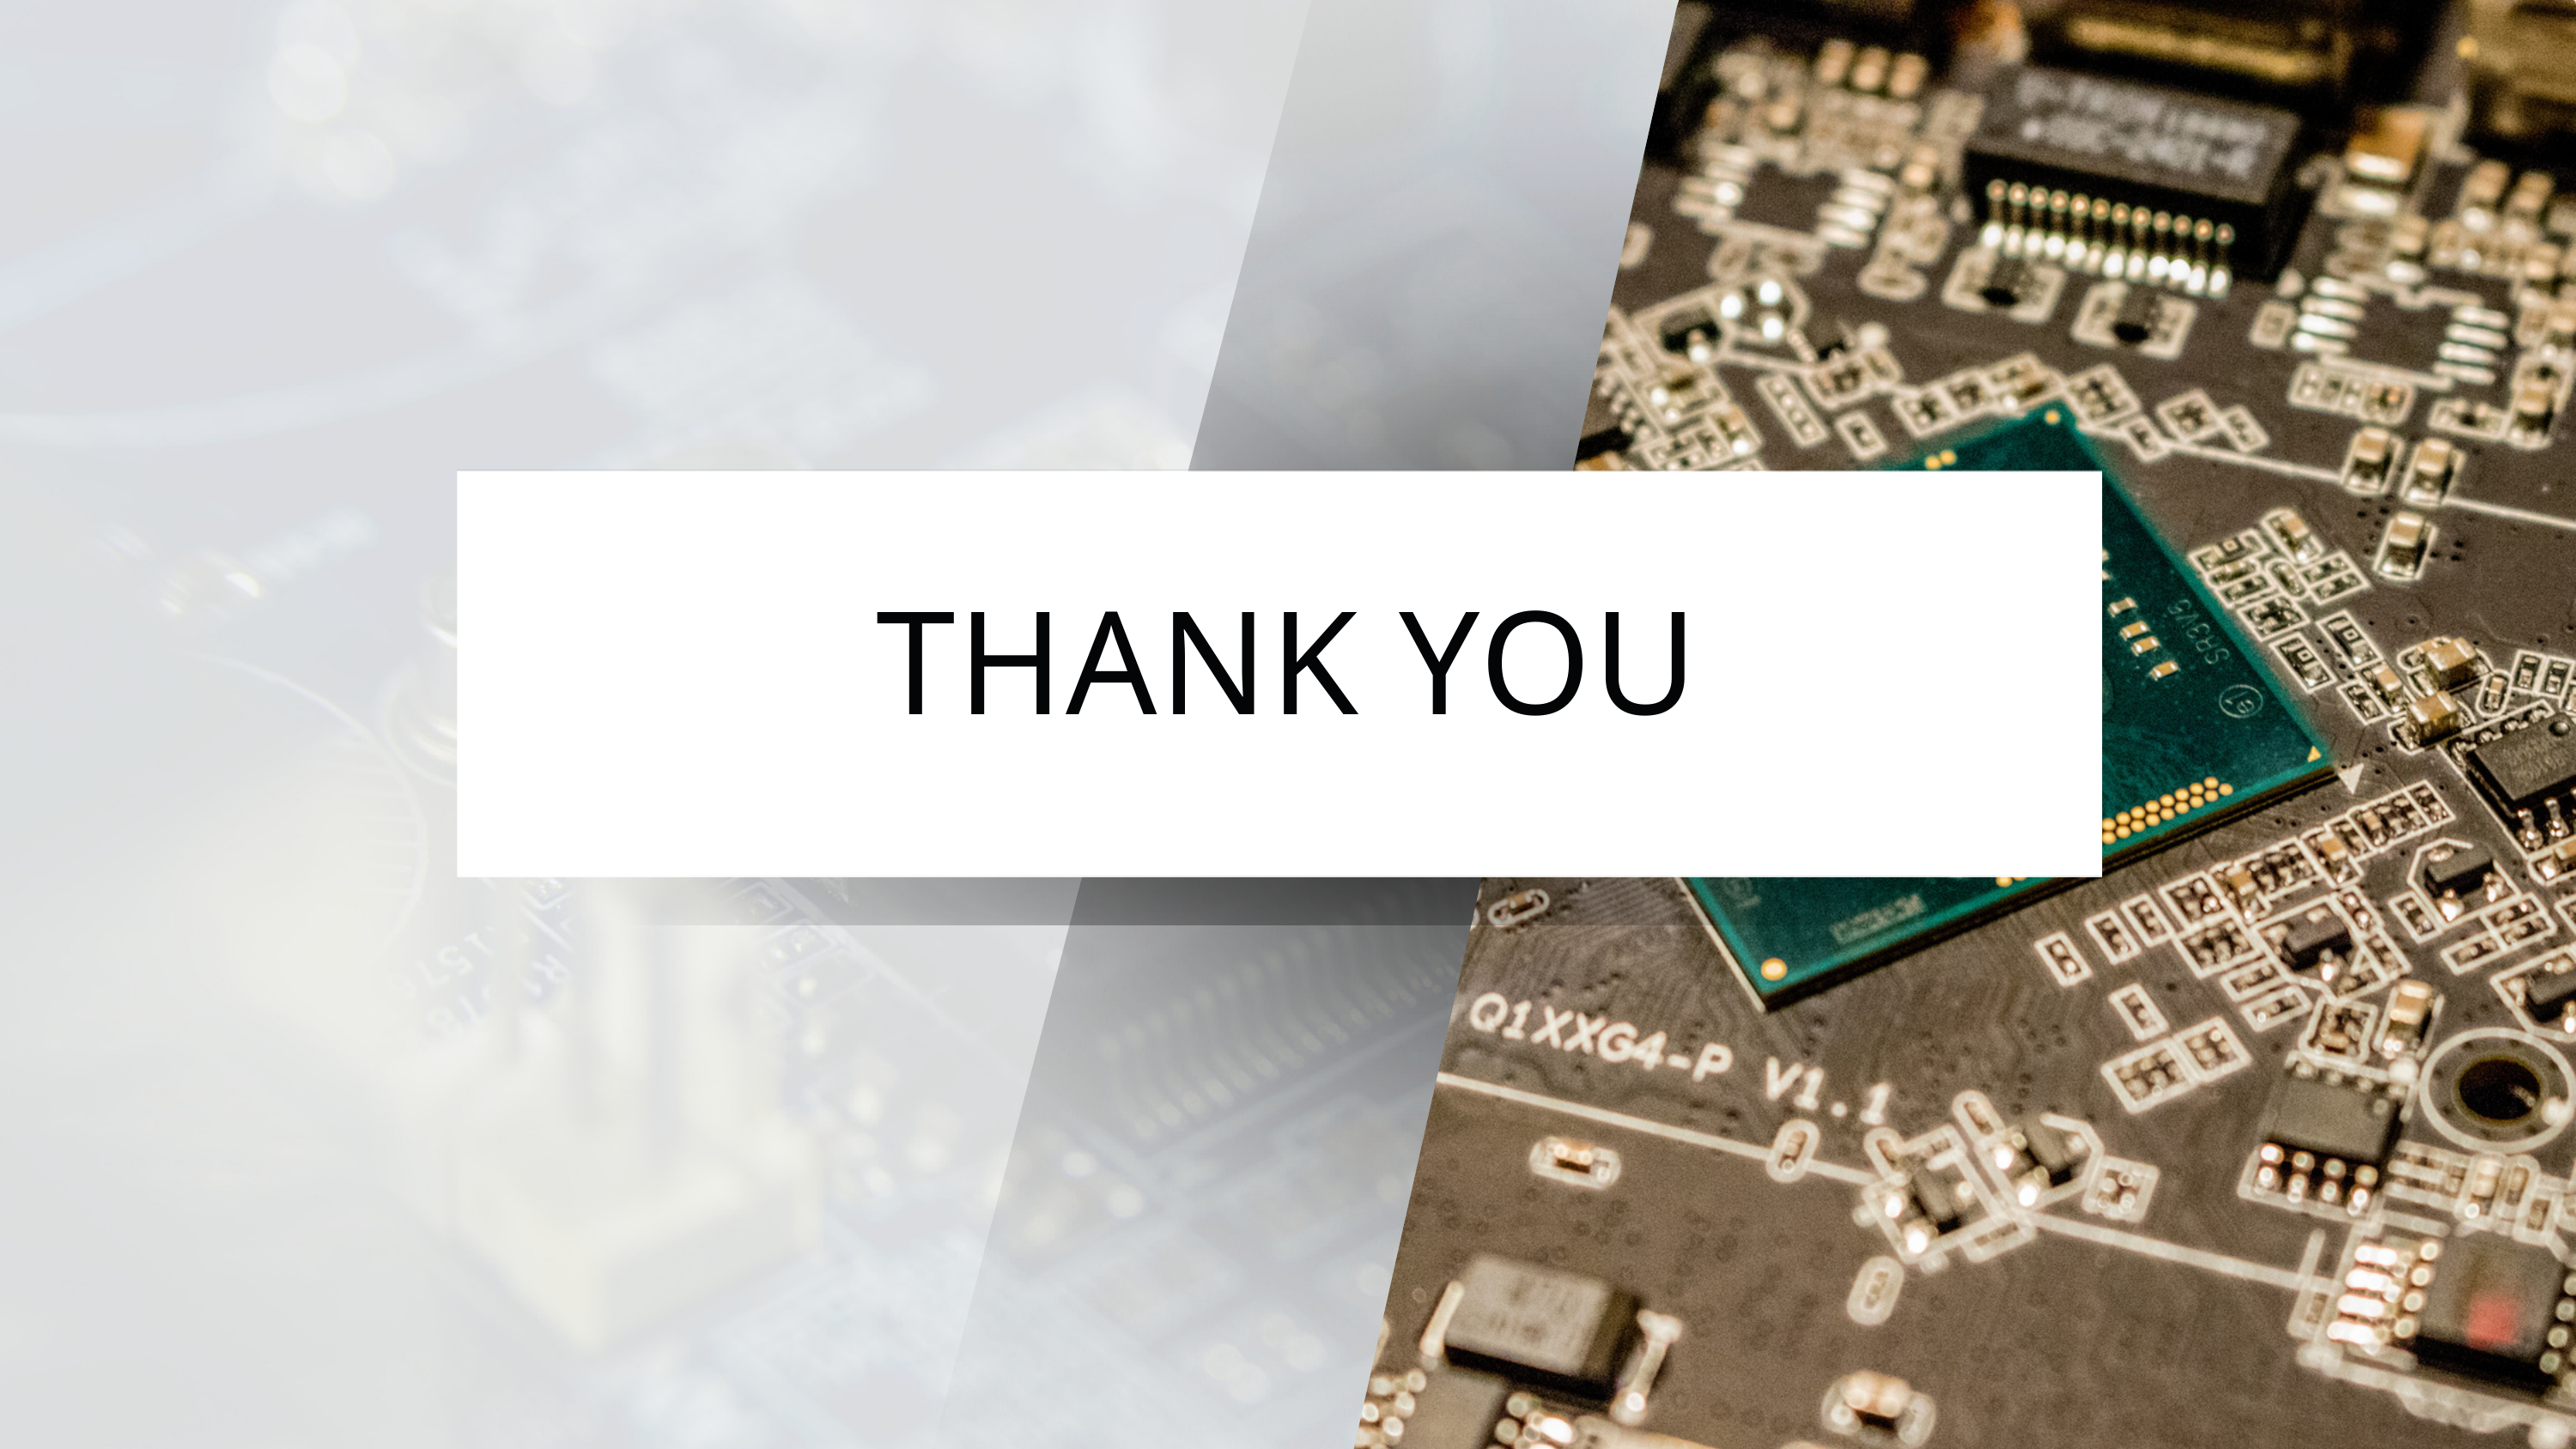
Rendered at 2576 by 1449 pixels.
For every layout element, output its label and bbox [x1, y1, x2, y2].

text_box [581, 828, 1978, 925]
text_box [0, 0, 1348, 1449]
text_box [636, 244, 1346, 827]
text_box [636, 935, 1346, 1247]
text_box [1350, 0, 2576, 1449]
